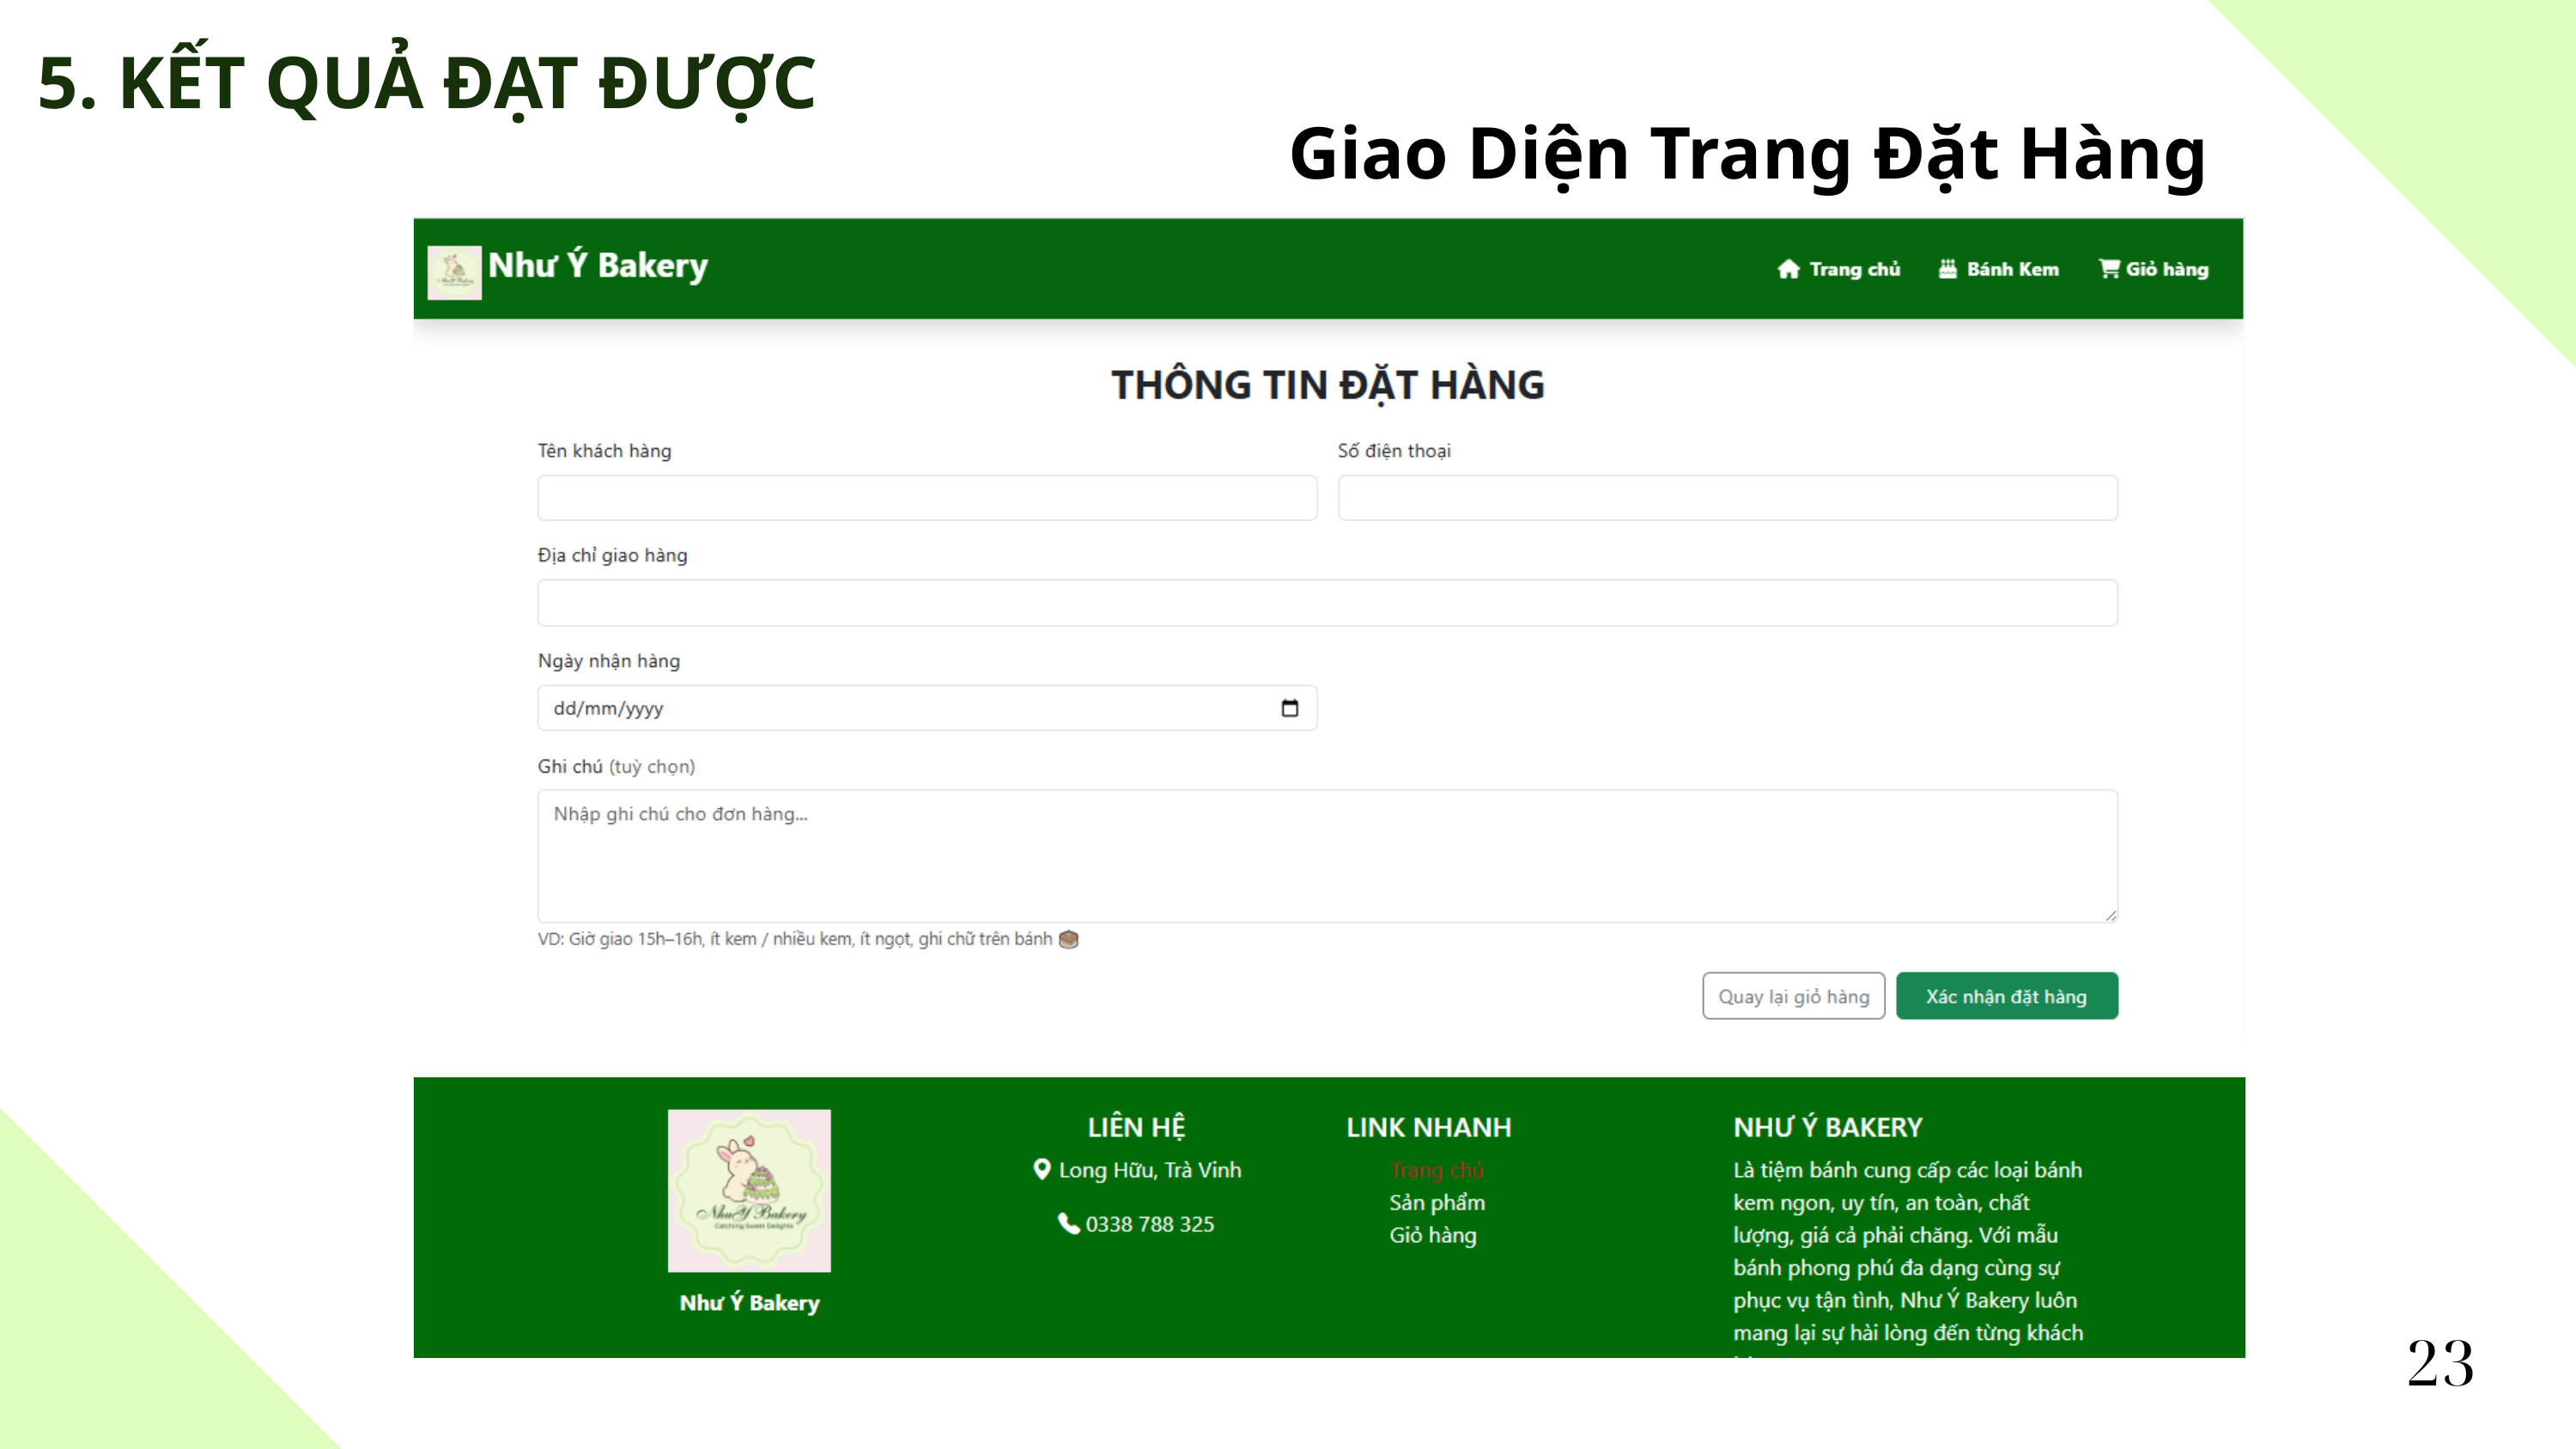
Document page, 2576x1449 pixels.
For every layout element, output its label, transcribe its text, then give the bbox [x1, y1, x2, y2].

text_box [413, 216, 2246, 1039]
text_box Giao Diện Trang Đặt Hàng [1287, 93, 2030, 193]
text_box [2034, 0, 2576, 296]
text_box 23 [2406, 1310, 2477, 1398]
text_box 5. KẾT QUẢ ĐẠT ĐƯỢC [37, 51, 1249, 123]
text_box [0, 1012, 375, 1449]
text_box [413, 1077, 2246, 1358]
